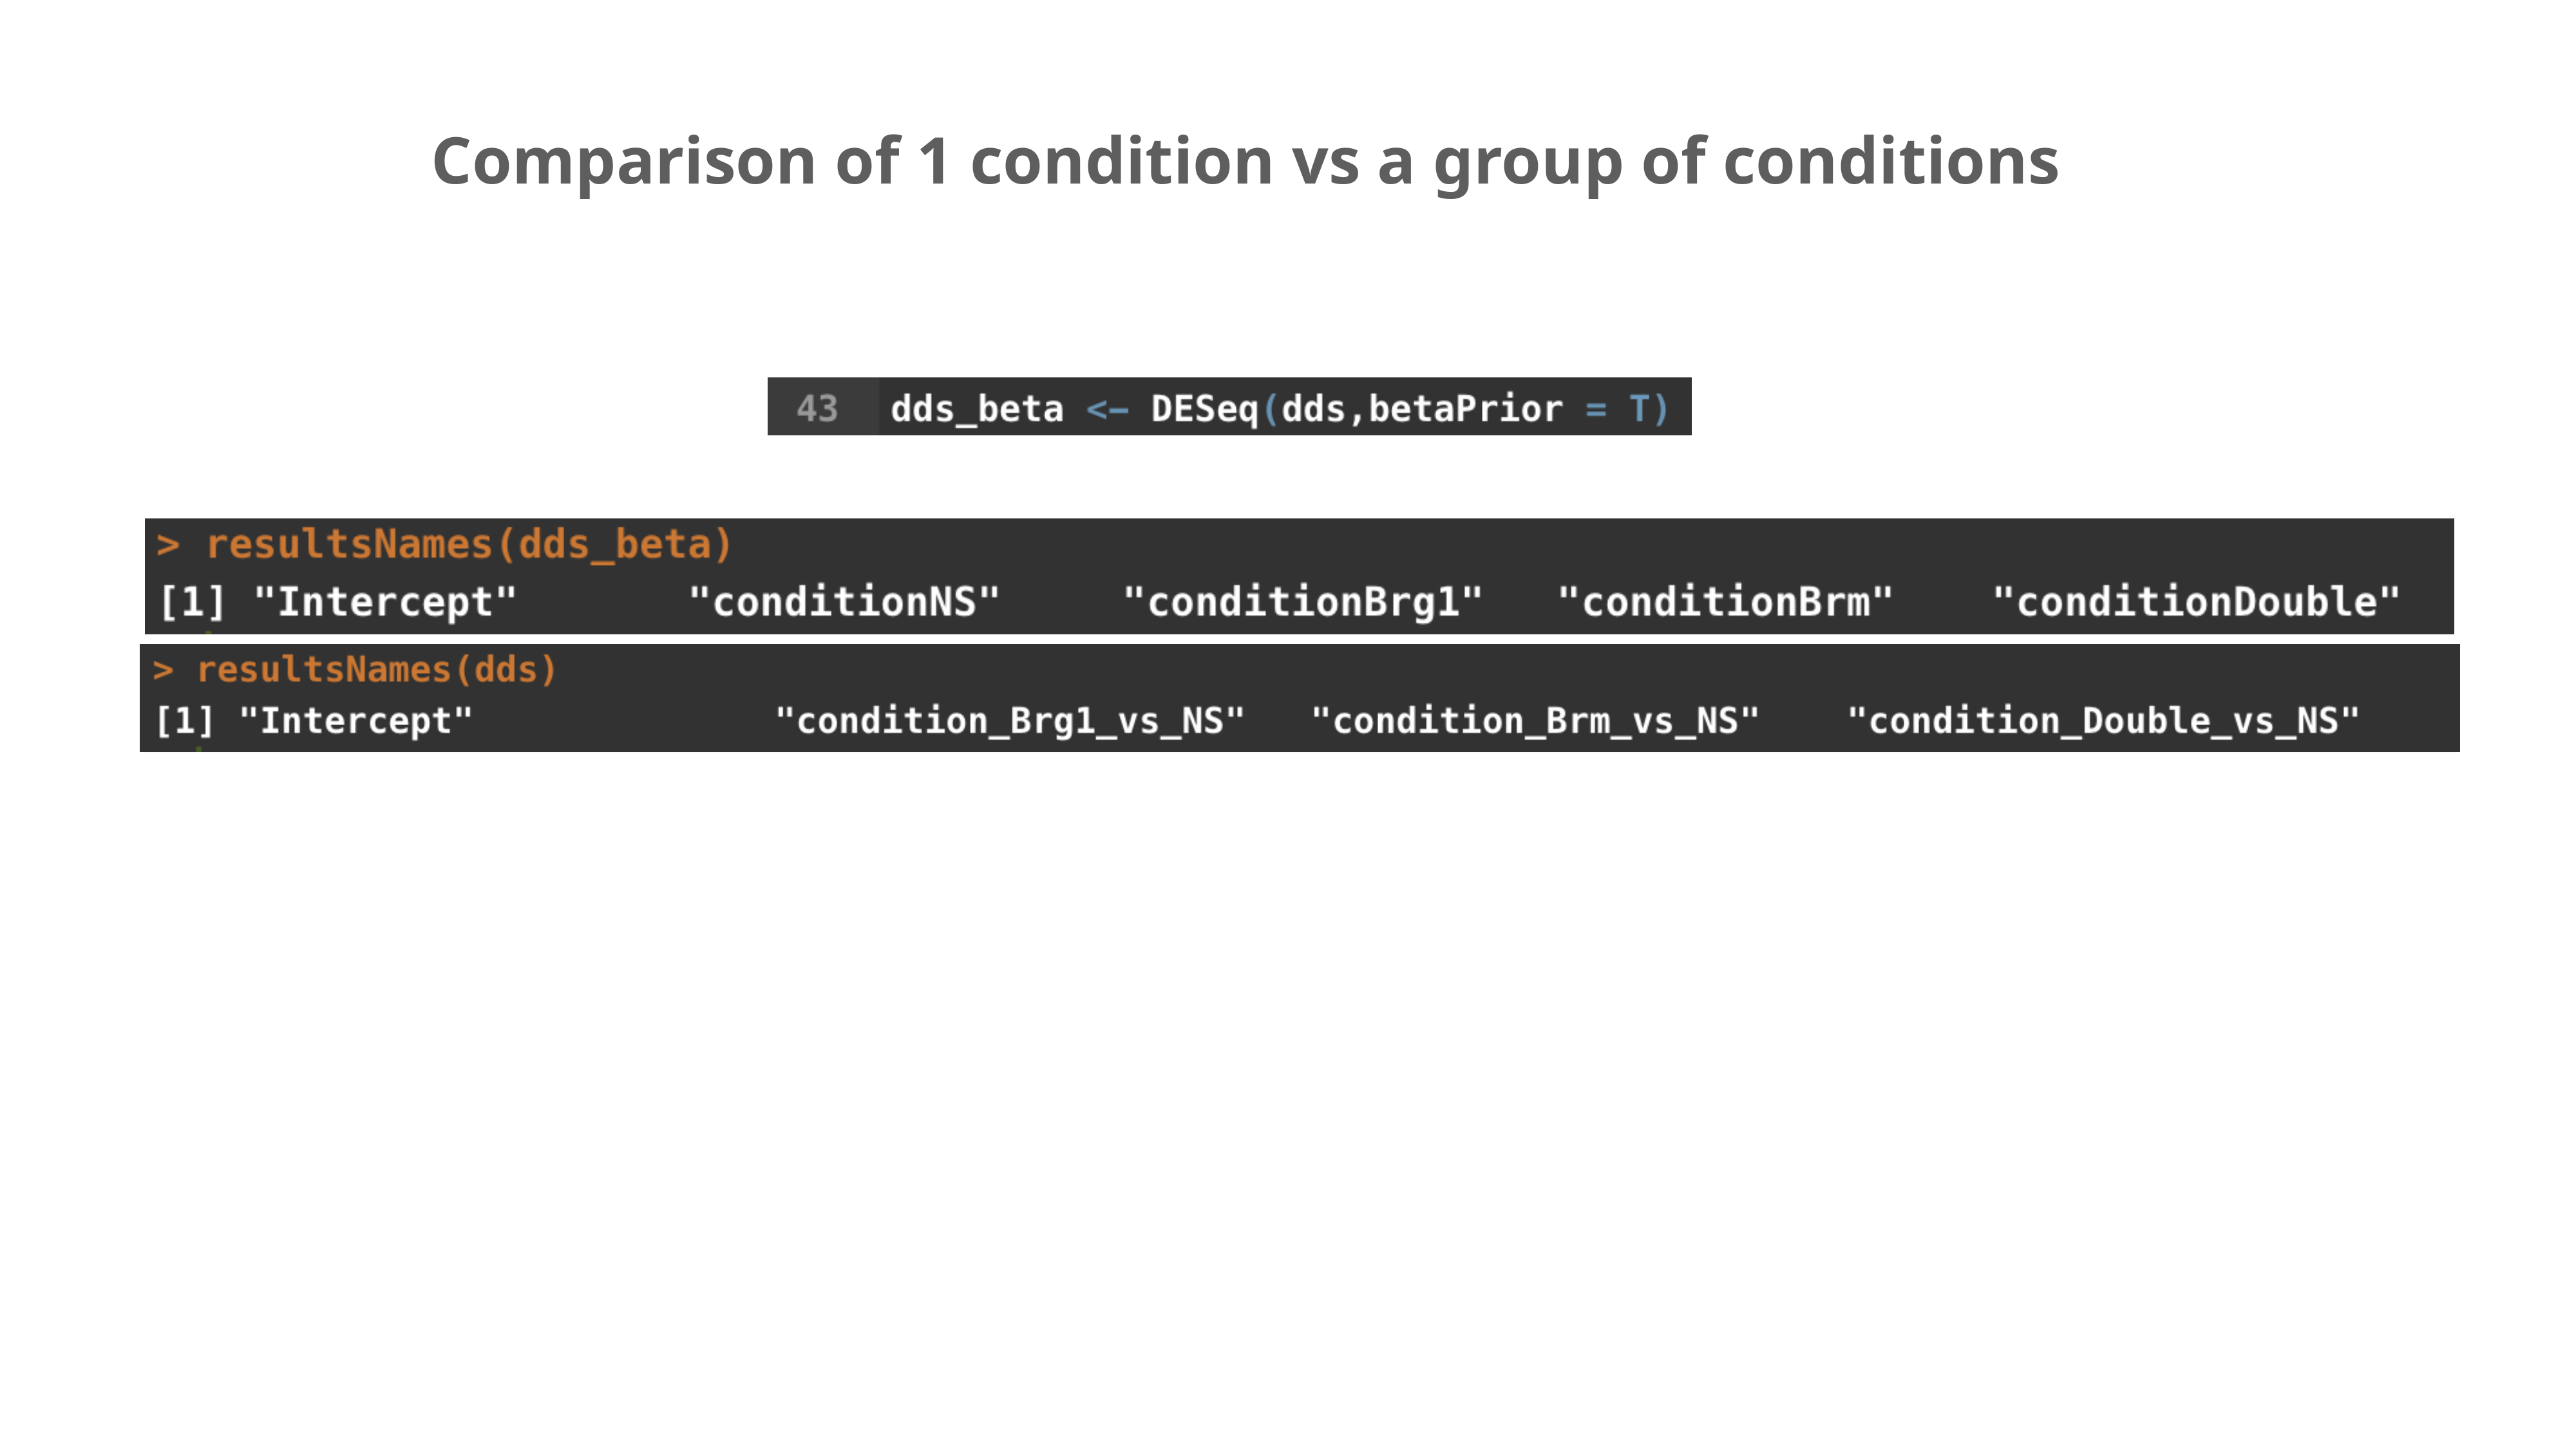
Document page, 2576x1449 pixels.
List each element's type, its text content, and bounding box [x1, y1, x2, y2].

text_box Comparison of 1 condition vs a group of conditions [426, 114, 2068, 202]
picture [145, 518, 2455, 635]
picture [140, 644, 2460, 753]
picture [768, 377, 1692, 435]
